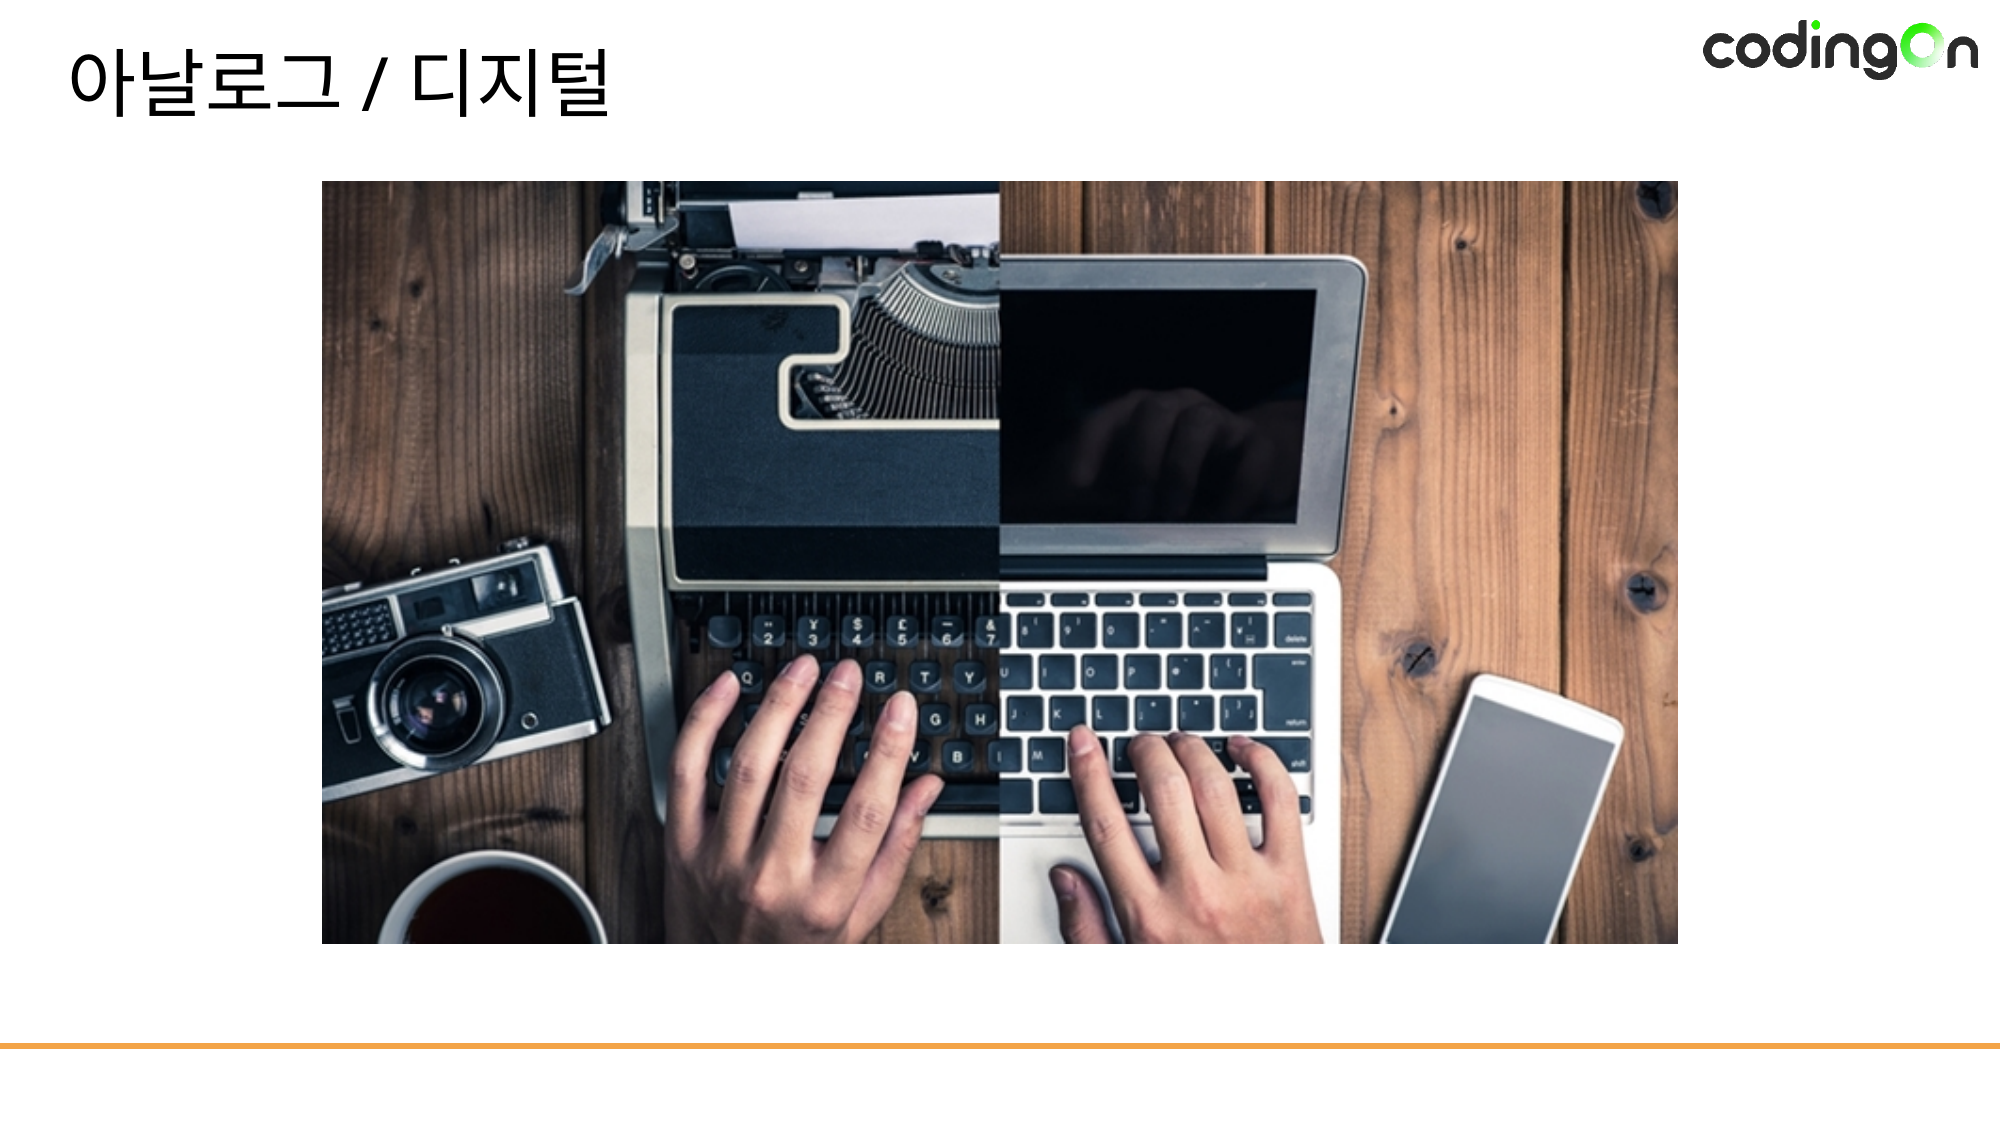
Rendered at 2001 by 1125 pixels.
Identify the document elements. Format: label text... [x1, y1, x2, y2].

title 아날로그/디지털 [52, 17, 1492, 157]
picture [322, 181, 1678, 944]
picture [1703, 20, 1978, 80]
